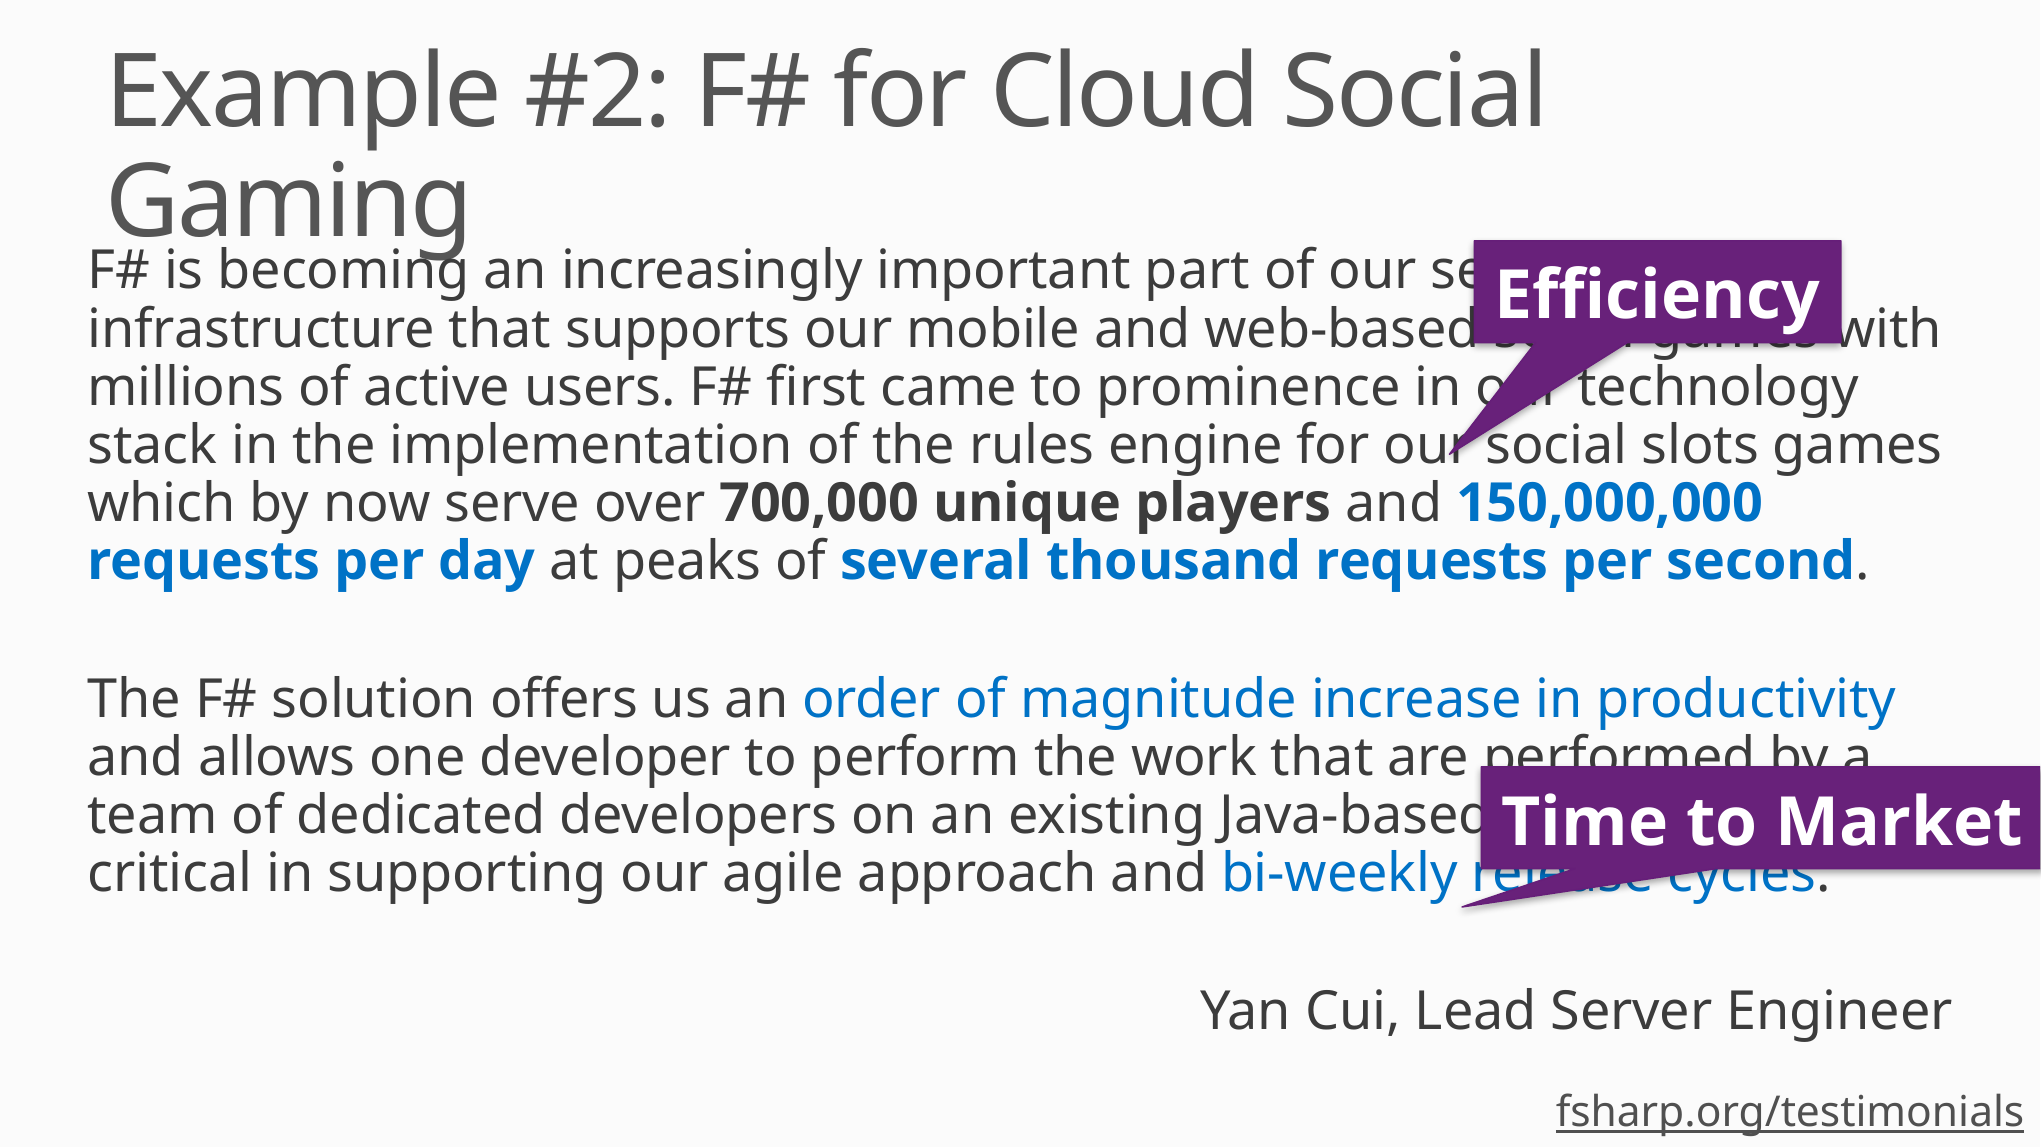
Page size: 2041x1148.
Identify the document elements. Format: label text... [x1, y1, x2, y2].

text_box Efficiency [1448, 240, 1842, 455]
text_box Time to Market [1461, 766, 2041, 908]
text_box fsharp.org/testimonials [1459, 1075, 2041, 1148]
list F# is becoming an increasingly important part of our server side infrastructure that supports our mobile and web-based social games with millions of active users. F# first came to prominence in our technology stack in the implementation of the rules engine for our social slots games which by now serve over 700,000 unique players and 150,000,000 requests per day at peaks of several thousand requests per second. The F# solution offers us an order of magnitude increase in productivity and allows one developer to perform the work that are performed by a team of dedicated developers on an existing Java-based solution, and is critical in supporting our agile approach and bi-weekly release cycles. Yan Cui, Lead Server Engineer [87, 242, 1953, 1120]
title Example #2: F# for Cloud Social Gaming [105, 38, 1935, 152]
